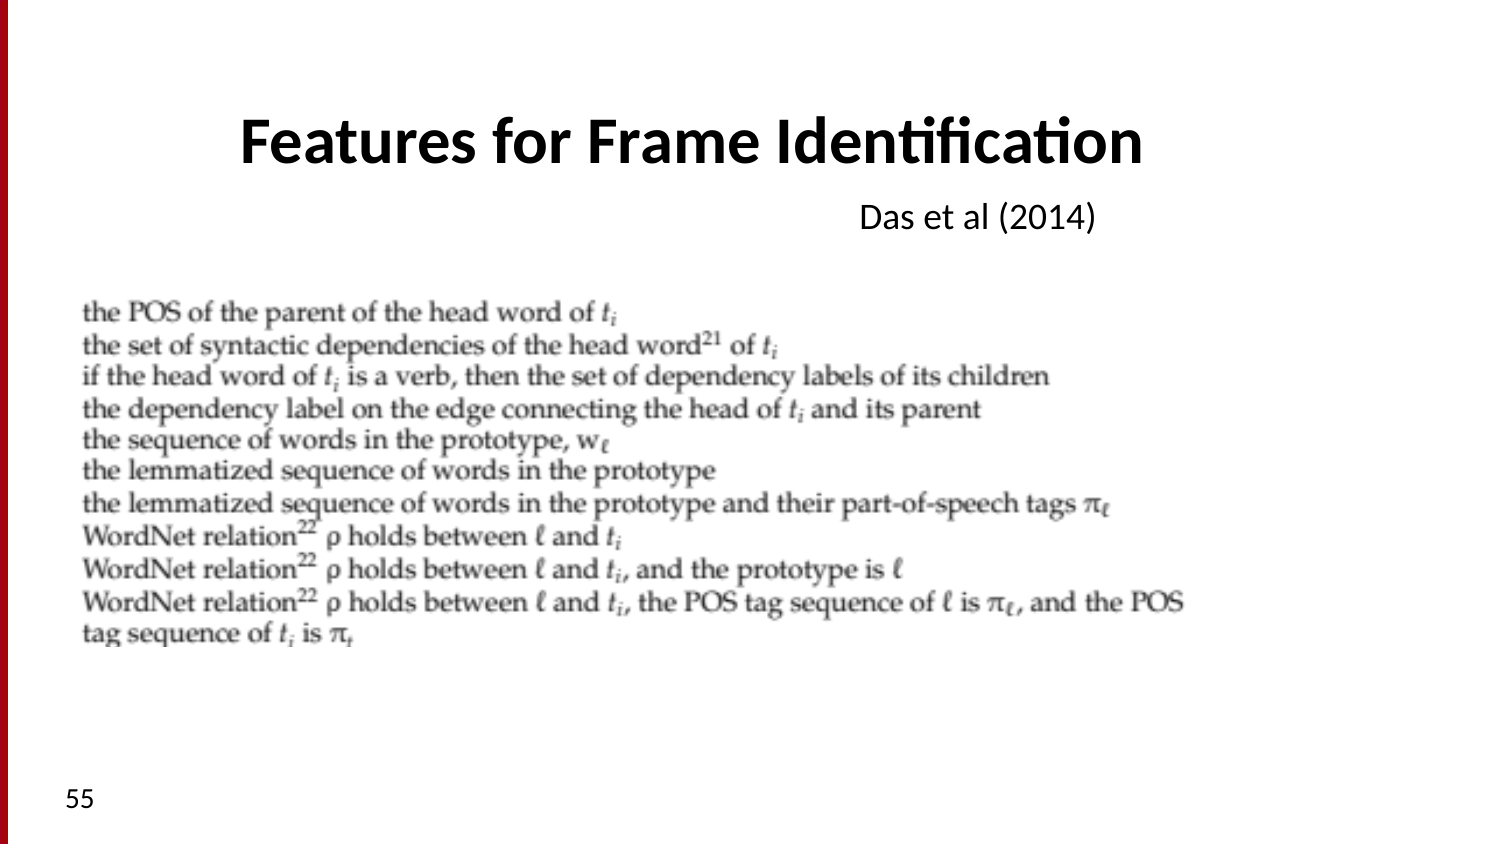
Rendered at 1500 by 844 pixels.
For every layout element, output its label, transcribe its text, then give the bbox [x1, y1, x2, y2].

title Features for Frame Identification [225, 62, 1450, 185]
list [76, 296, 1186, 648]
slide_number 55 [49, 771, 158, 829]
text_box Das et al (2014) [844, 184, 1112, 245]
